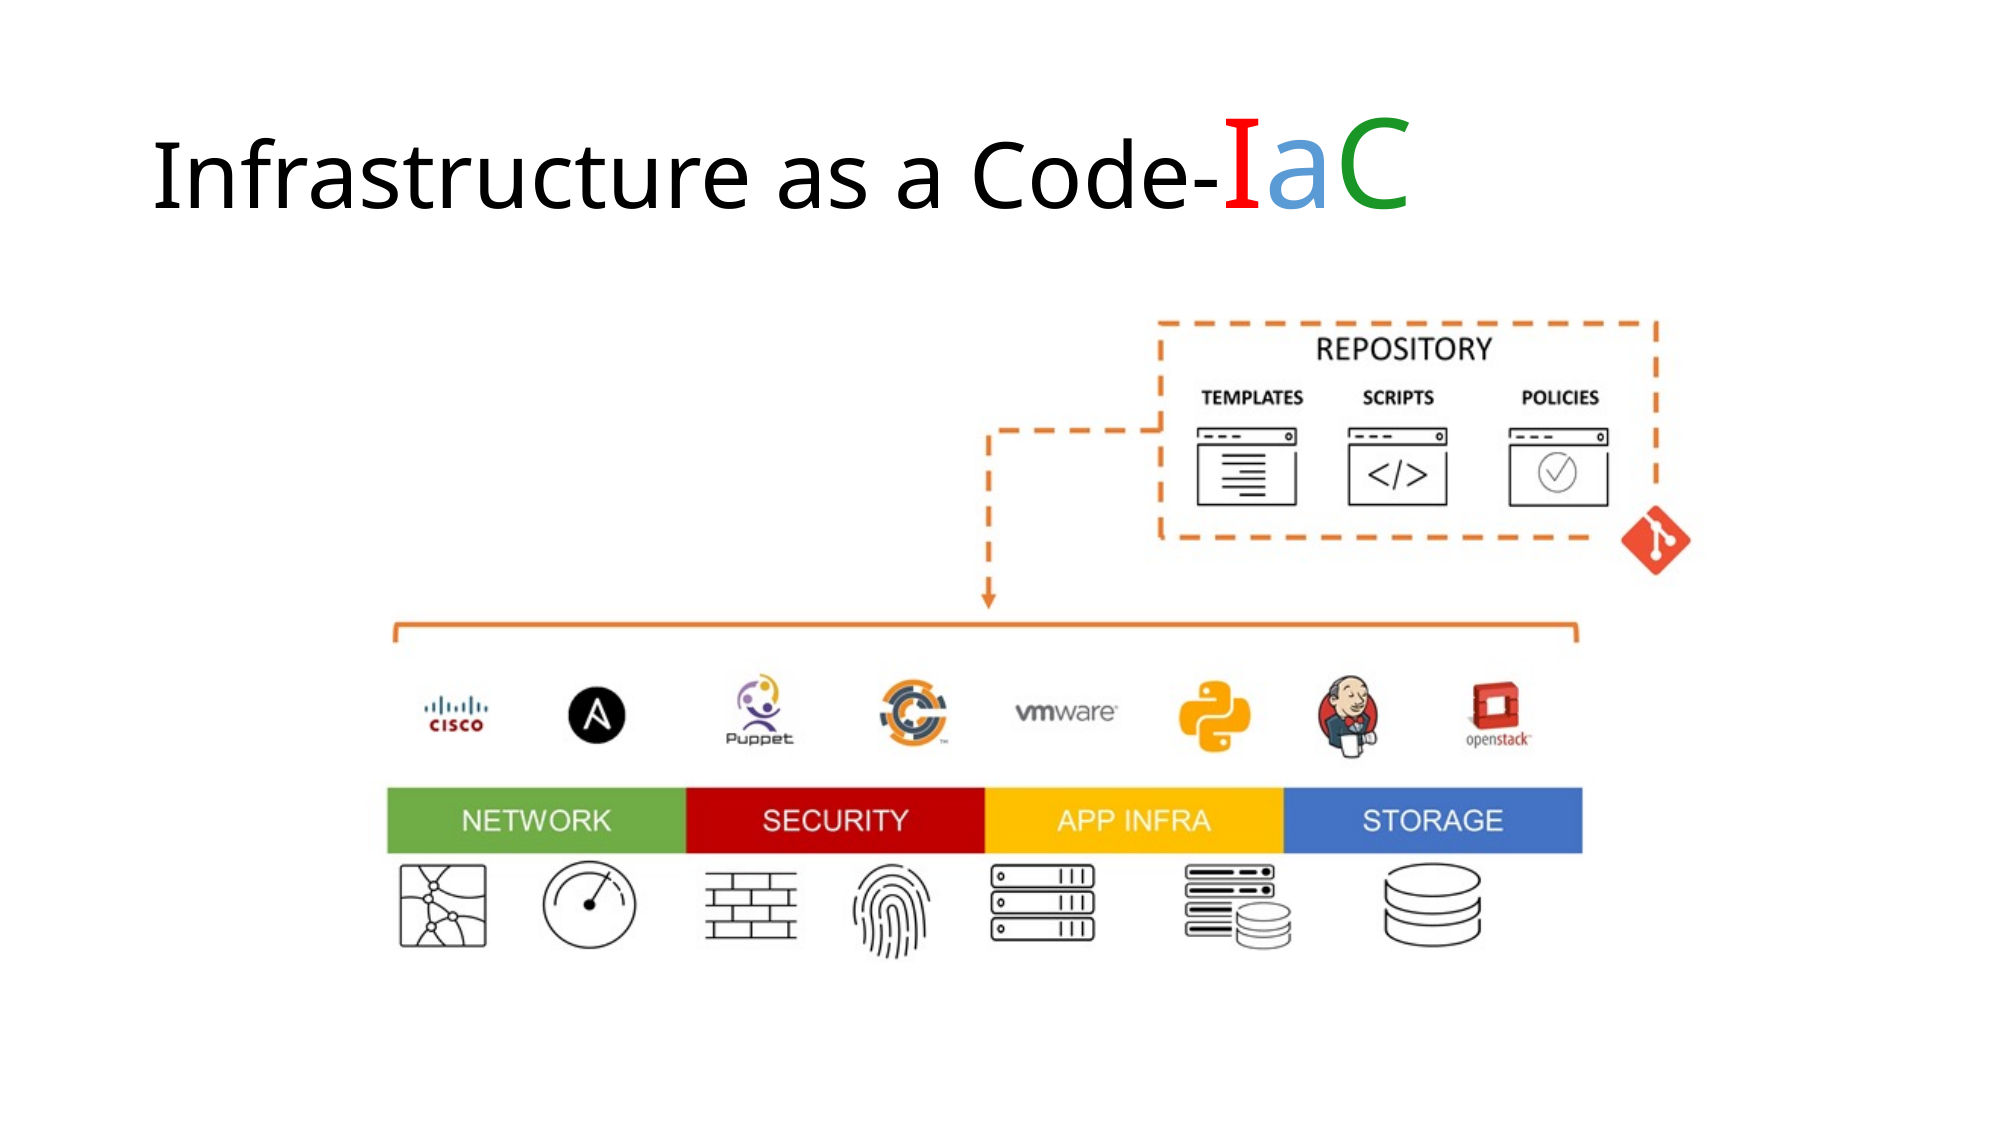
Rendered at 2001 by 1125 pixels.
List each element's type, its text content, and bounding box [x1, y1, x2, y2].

title Infrastructure as a Code-IaC [137, 59, 1863, 278]
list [223, 277, 1777, 975]
